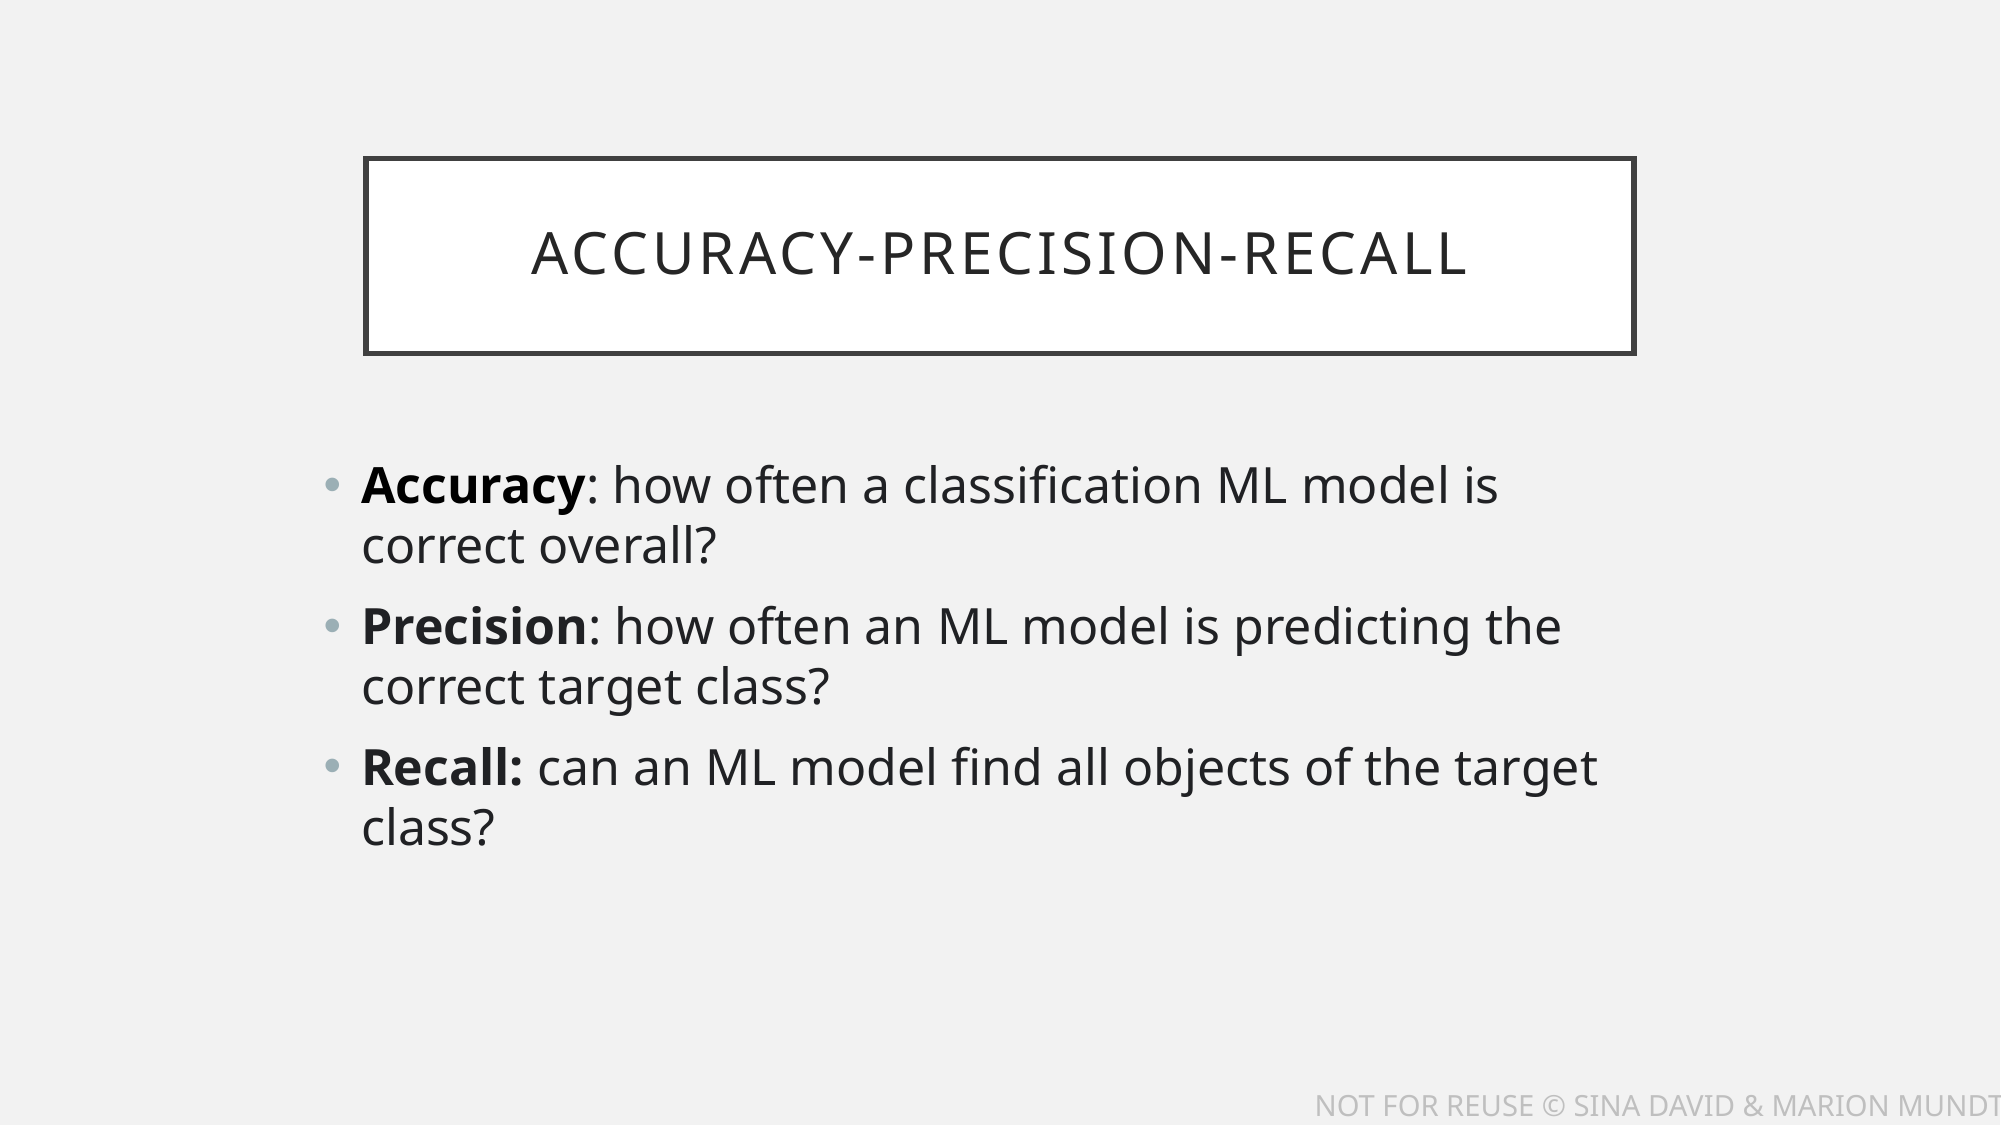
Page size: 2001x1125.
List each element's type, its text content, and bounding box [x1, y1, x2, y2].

title Accuracy-Precision-recall [363, 156, 1637, 356]
list Accuracy: how often a classification ML model is correct overall? Precision: how often an ML model is predicting the correct target class? Recall: can an ML model find all objects of the target class? [308, 446, 1692, 956]
